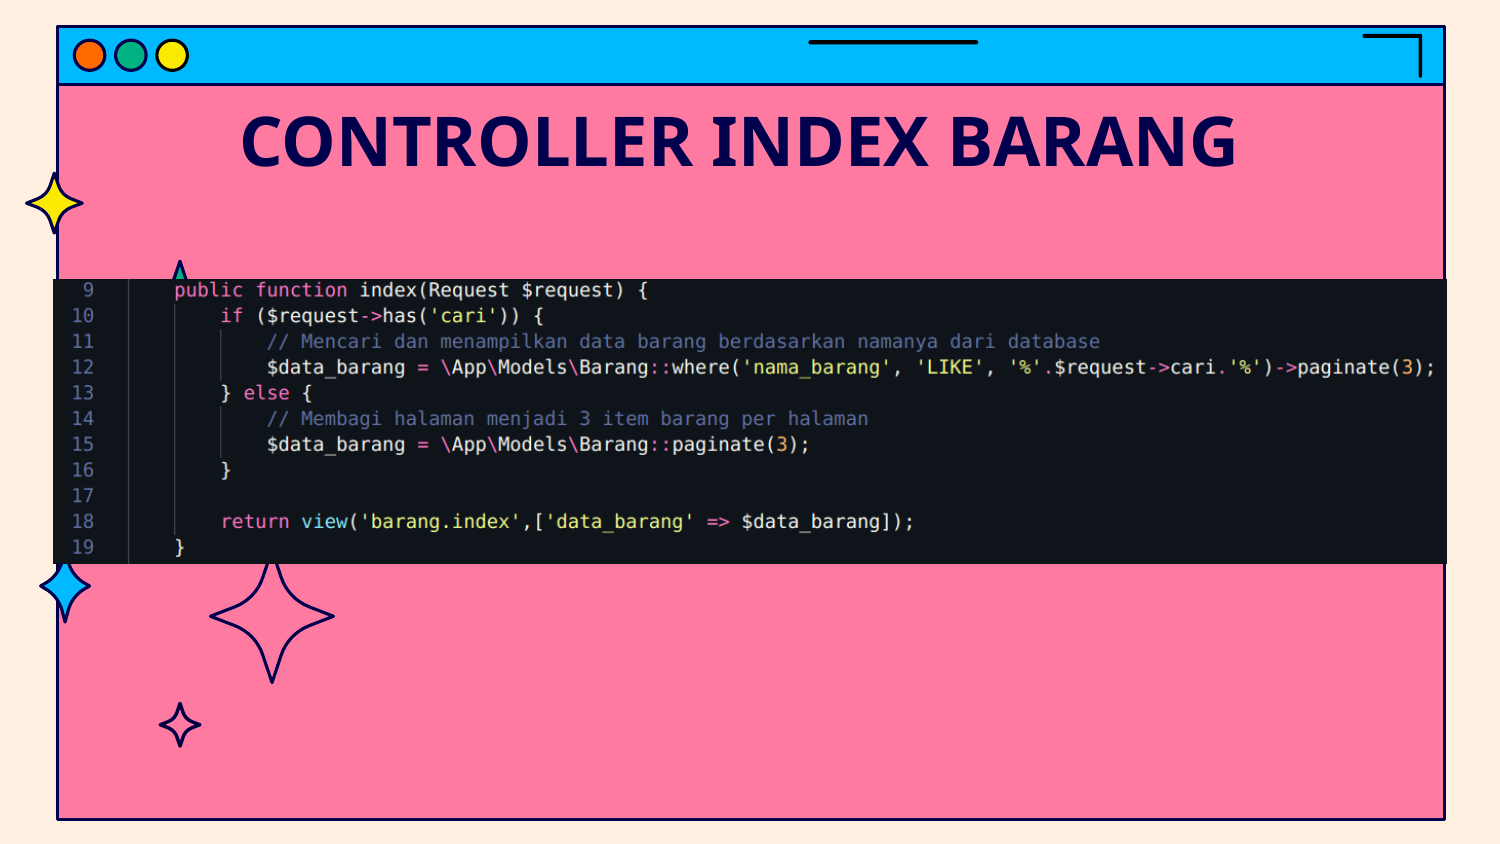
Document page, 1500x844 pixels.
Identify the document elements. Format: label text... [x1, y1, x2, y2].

picture [53, 279, 1447, 564]
text_box CONTROLLER INDEX BARANG [3, 83, 1477, 177]
text_box [159, 702, 201, 747]
